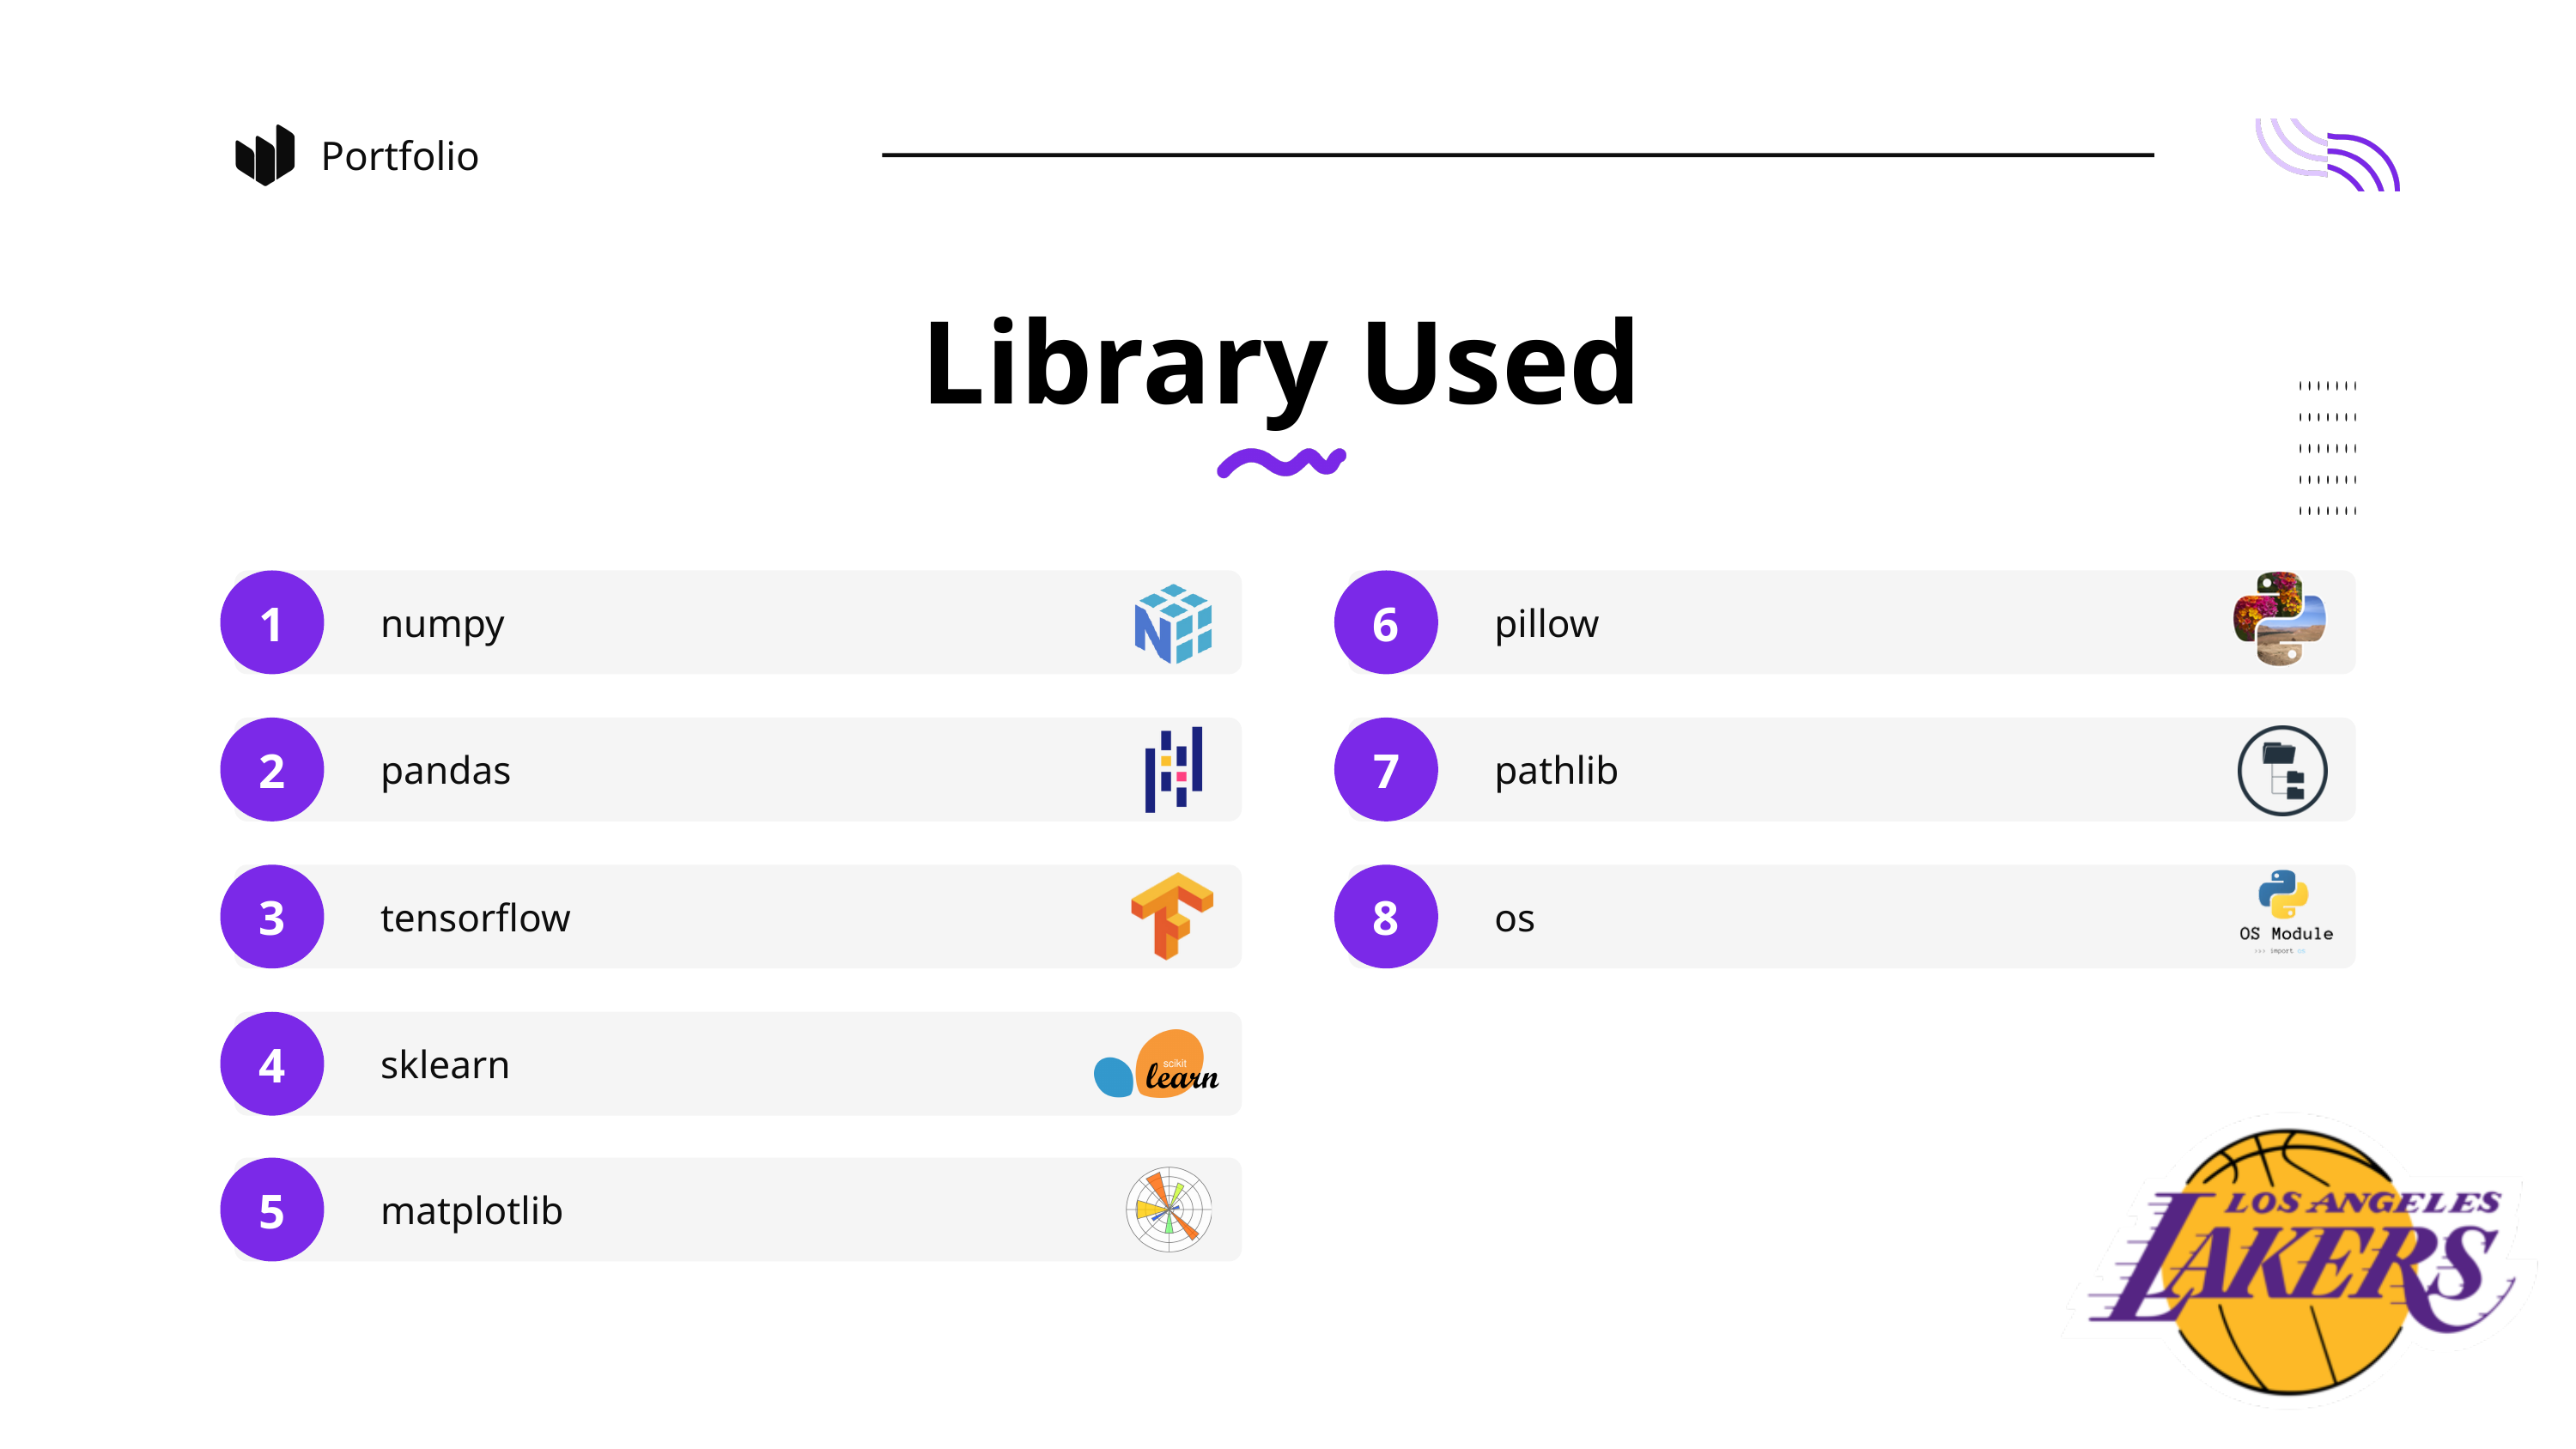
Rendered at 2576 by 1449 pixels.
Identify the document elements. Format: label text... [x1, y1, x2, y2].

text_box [325, 1011, 1242, 1116]
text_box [1334, 864, 1439, 969]
text_box [235, 124, 295, 186]
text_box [220, 1011, 325, 1116]
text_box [220, 864, 325, 969]
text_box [1440, 864, 2356, 969]
text_box Portfolio [320, 123, 648, 179]
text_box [1334, 717, 1439, 822]
text_box [2041, 1003, 2559, 1449]
text_box [2255, 118, 2401, 191]
text_box [1217, 447, 1346, 479]
text_box [2300, 381, 2356, 515]
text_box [1439, 717, 2356, 822]
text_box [220, 1157, 325, 1262]
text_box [325, 570, 1242, 675]
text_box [1334, 570, 1439, 675]
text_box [1440, 570, 2356, 675]
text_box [325, 864, 1242, 969]
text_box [325, 717, 1242, 822]
text_box Library Used [675, 300, 1888, 427]
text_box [220, 717, 325, 822]
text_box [325, 1157, 1242, 1262]
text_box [220, 570, 325, 675]
